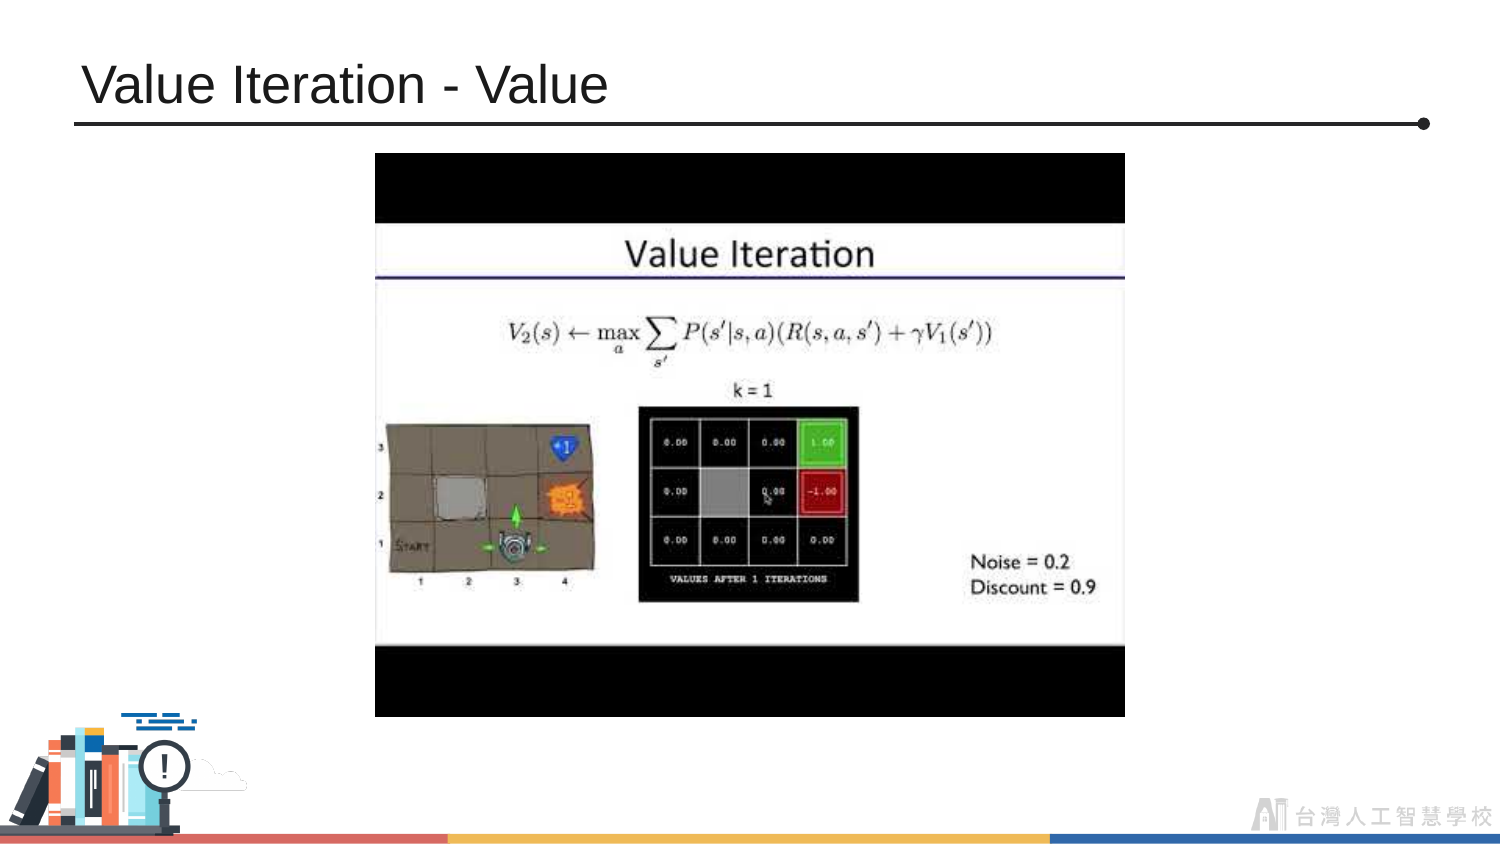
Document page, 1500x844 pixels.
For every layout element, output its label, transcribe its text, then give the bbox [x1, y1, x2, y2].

title Value Iteration - Value [77, 35, 1038, 129]
picture [374, 153, 1126, 717]
picture [0, 713, 247, 836]
